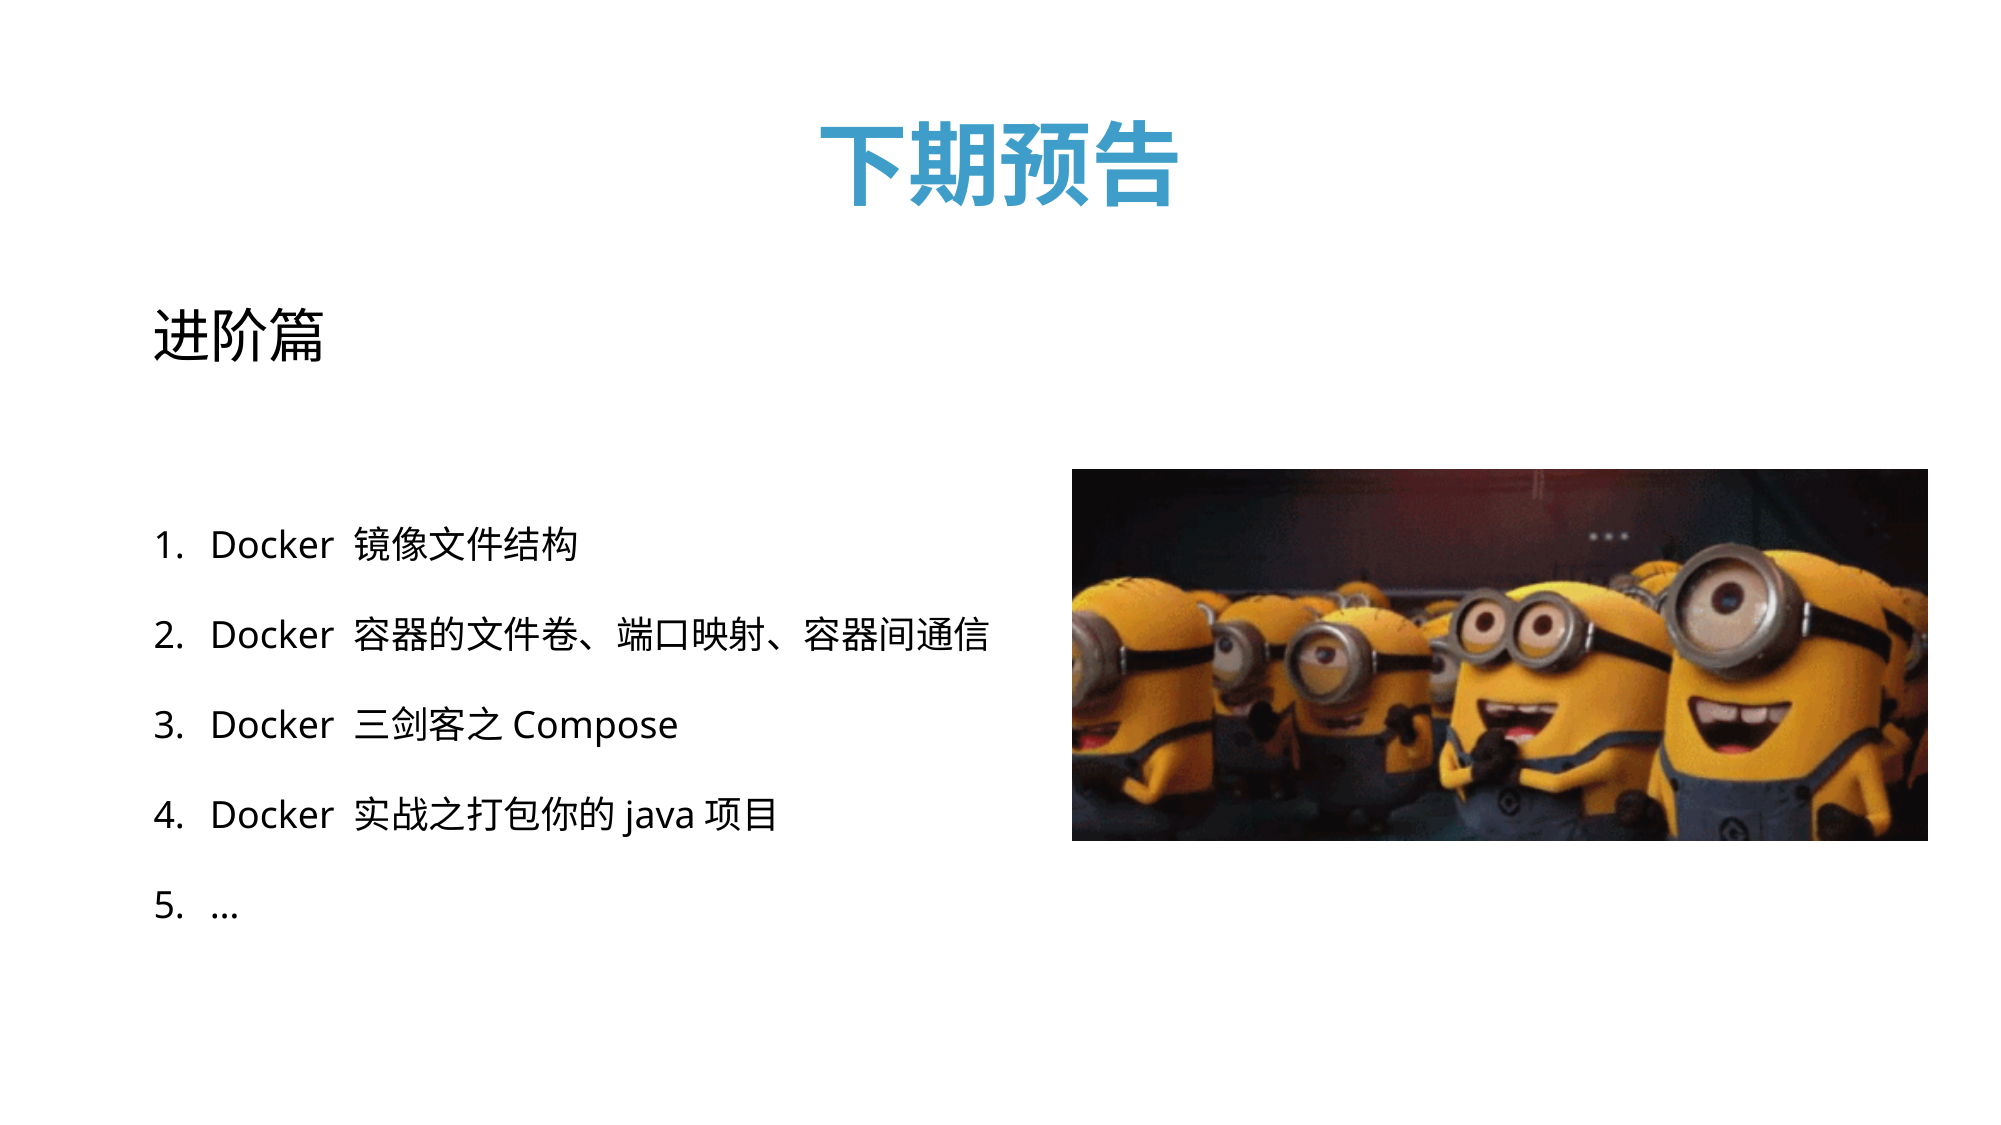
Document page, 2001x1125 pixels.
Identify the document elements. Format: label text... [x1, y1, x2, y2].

text_box Docker 镜像文件结构 Docker 容器的文件卷、端口映射、容器间通信 Docker 三剑客之Compose Docker 实战之打包你的java项目 … [138, 468, 1007, 1025]
title 下期预告 [137, 59, 1863, 278]
picture [1071, 468, 1928, 841]
list 进阶篇 [137, 299, 1863, 402]
